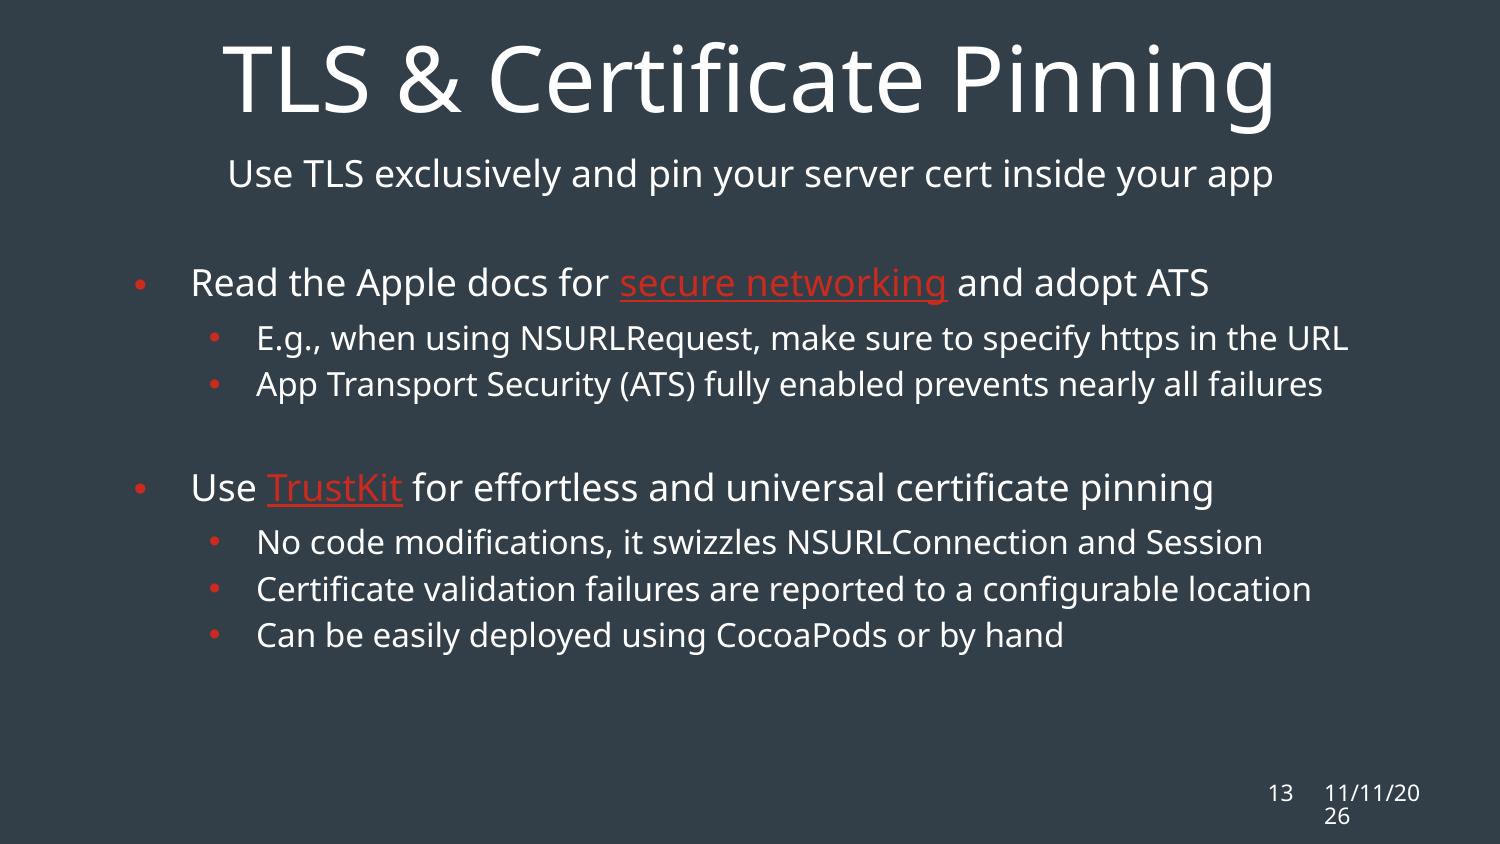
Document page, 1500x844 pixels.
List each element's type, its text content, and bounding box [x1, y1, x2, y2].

slide_number 13 [1219, 771, 1310, 817]
list Use TLS exclusively and pin your server cert inside your app [180, 142, 1322, 202]
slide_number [1310, 771, 1449, 817]
list TLS & Certificate Pinning [180, 13, 1322, 127]
list Read the Apple docs for secure networking and adopt ATS E.g., when using NSURLRequest, make sure to specify https in the URL App Transport Security (ATS) fully enabled prevents nearly all failures Use TrustKit for effortless and universal certificate pinning No code modifications, it swizzles NSURLConnection and Session Certificate validation failures are reported to a configurable location Can be easily deployed using CocoaPods or by hand [119, 251, 1381, 754]
